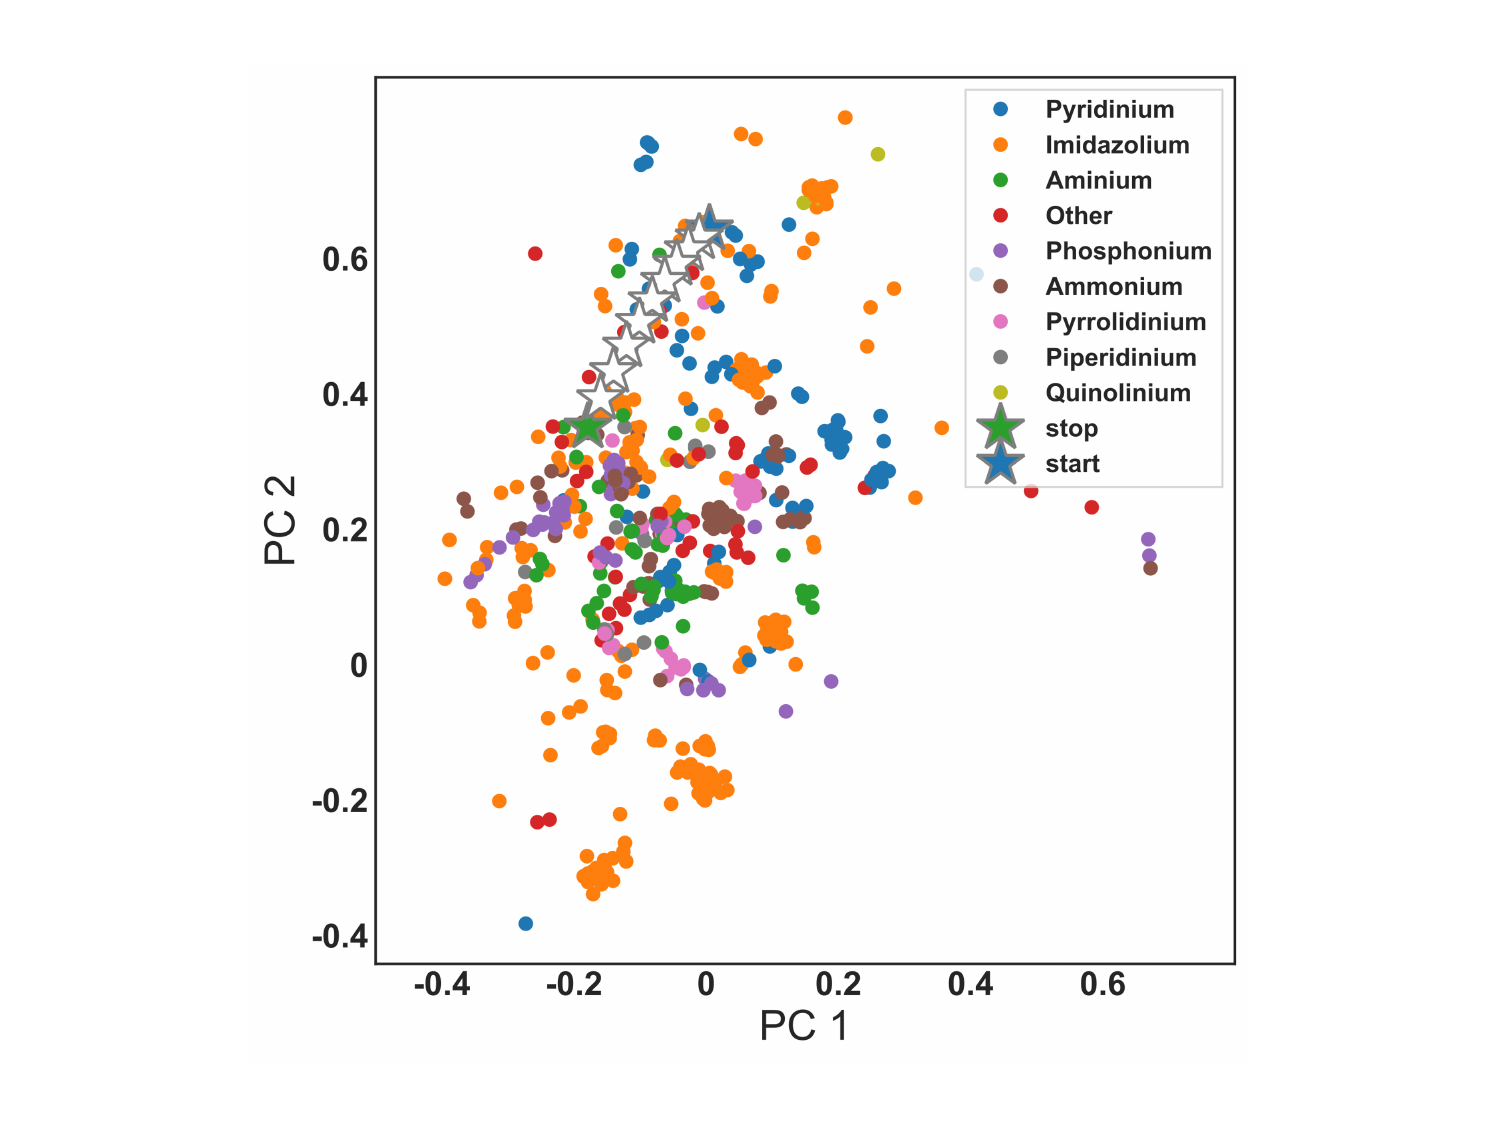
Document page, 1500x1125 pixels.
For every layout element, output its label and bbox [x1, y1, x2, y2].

picture [249, 62, 1250, 1063]
